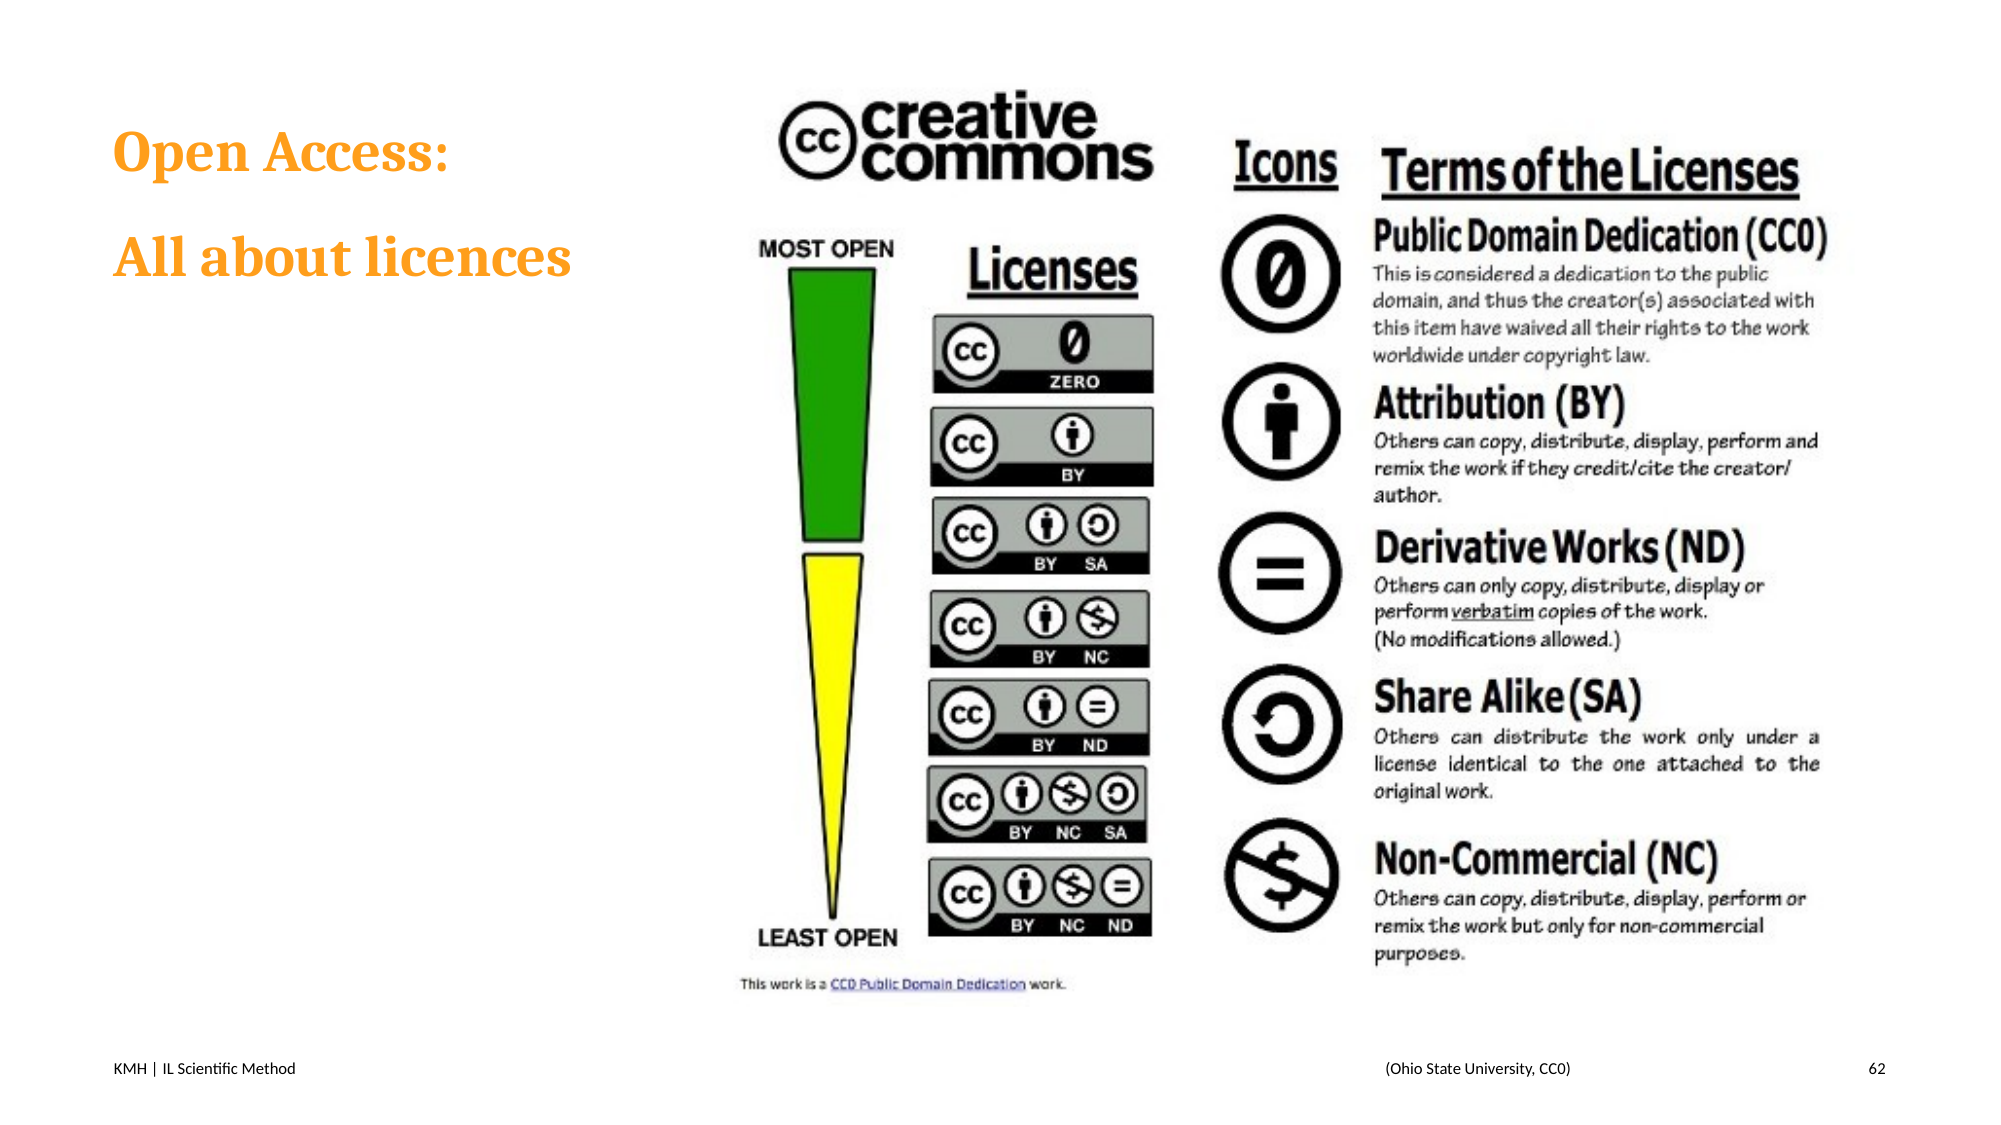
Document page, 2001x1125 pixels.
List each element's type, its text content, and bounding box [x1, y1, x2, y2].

slide_number 62 [1803, 1056, 1886, 1080]
footer KMH | IL Scientific Method [114, 1056, 953, 1080]
title Open Access: All about licences [114, 78, 648, 209]
slide_number (Ohio State University, CC0) [1177, 1056, 1780, 1080]
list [703, 57, 1917, 1007]
